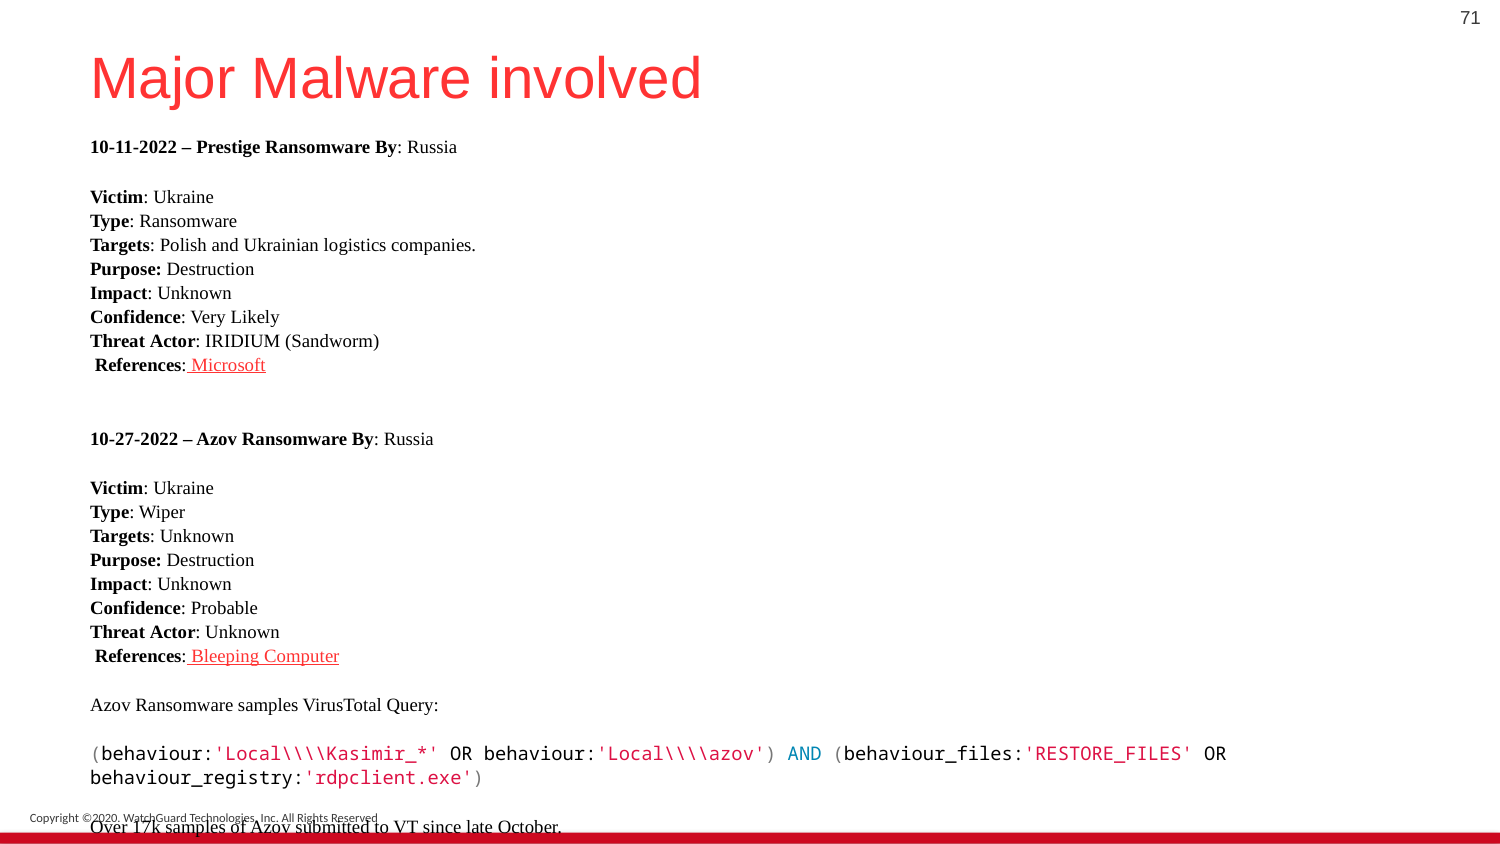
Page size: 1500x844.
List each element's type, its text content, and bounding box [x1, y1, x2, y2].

list 10-11-2022 – Prestige Ransomware By: Russia Victim: Ukraine Type: Ransomware Targets: Polish and Ukrainian logistics companies. Purpose: Destruction Impact: Unknown Confidence: Very Likely Threat Actor: IRIDIUM (Sandworm) References: Microsoft 10-27-2022 – Azov Ransomware By: Russia Victim: Ukraine Type: Wiper Targets: Unknown Purpose: Destruction Impact: Unknown Confidence: Probable Threat Actor: Unknown References: Bleeping Computer Azov Ransomware samples VirusTotal Query: (behaviour:'Local\\\\Kasimir_*' OR behaviour:'Local\\\\azov') AND (behaviour_files:'RESTORE_FILES' OR behaviour_registry:'rdpclient.exe') Over 17k samples of Azov submitted to VT since late October. [75, 126, 1425, 755]
title Major Malware involved [75, 33, 1425, 117]
slide_number 71 [1398, 0, 1497, 40]
